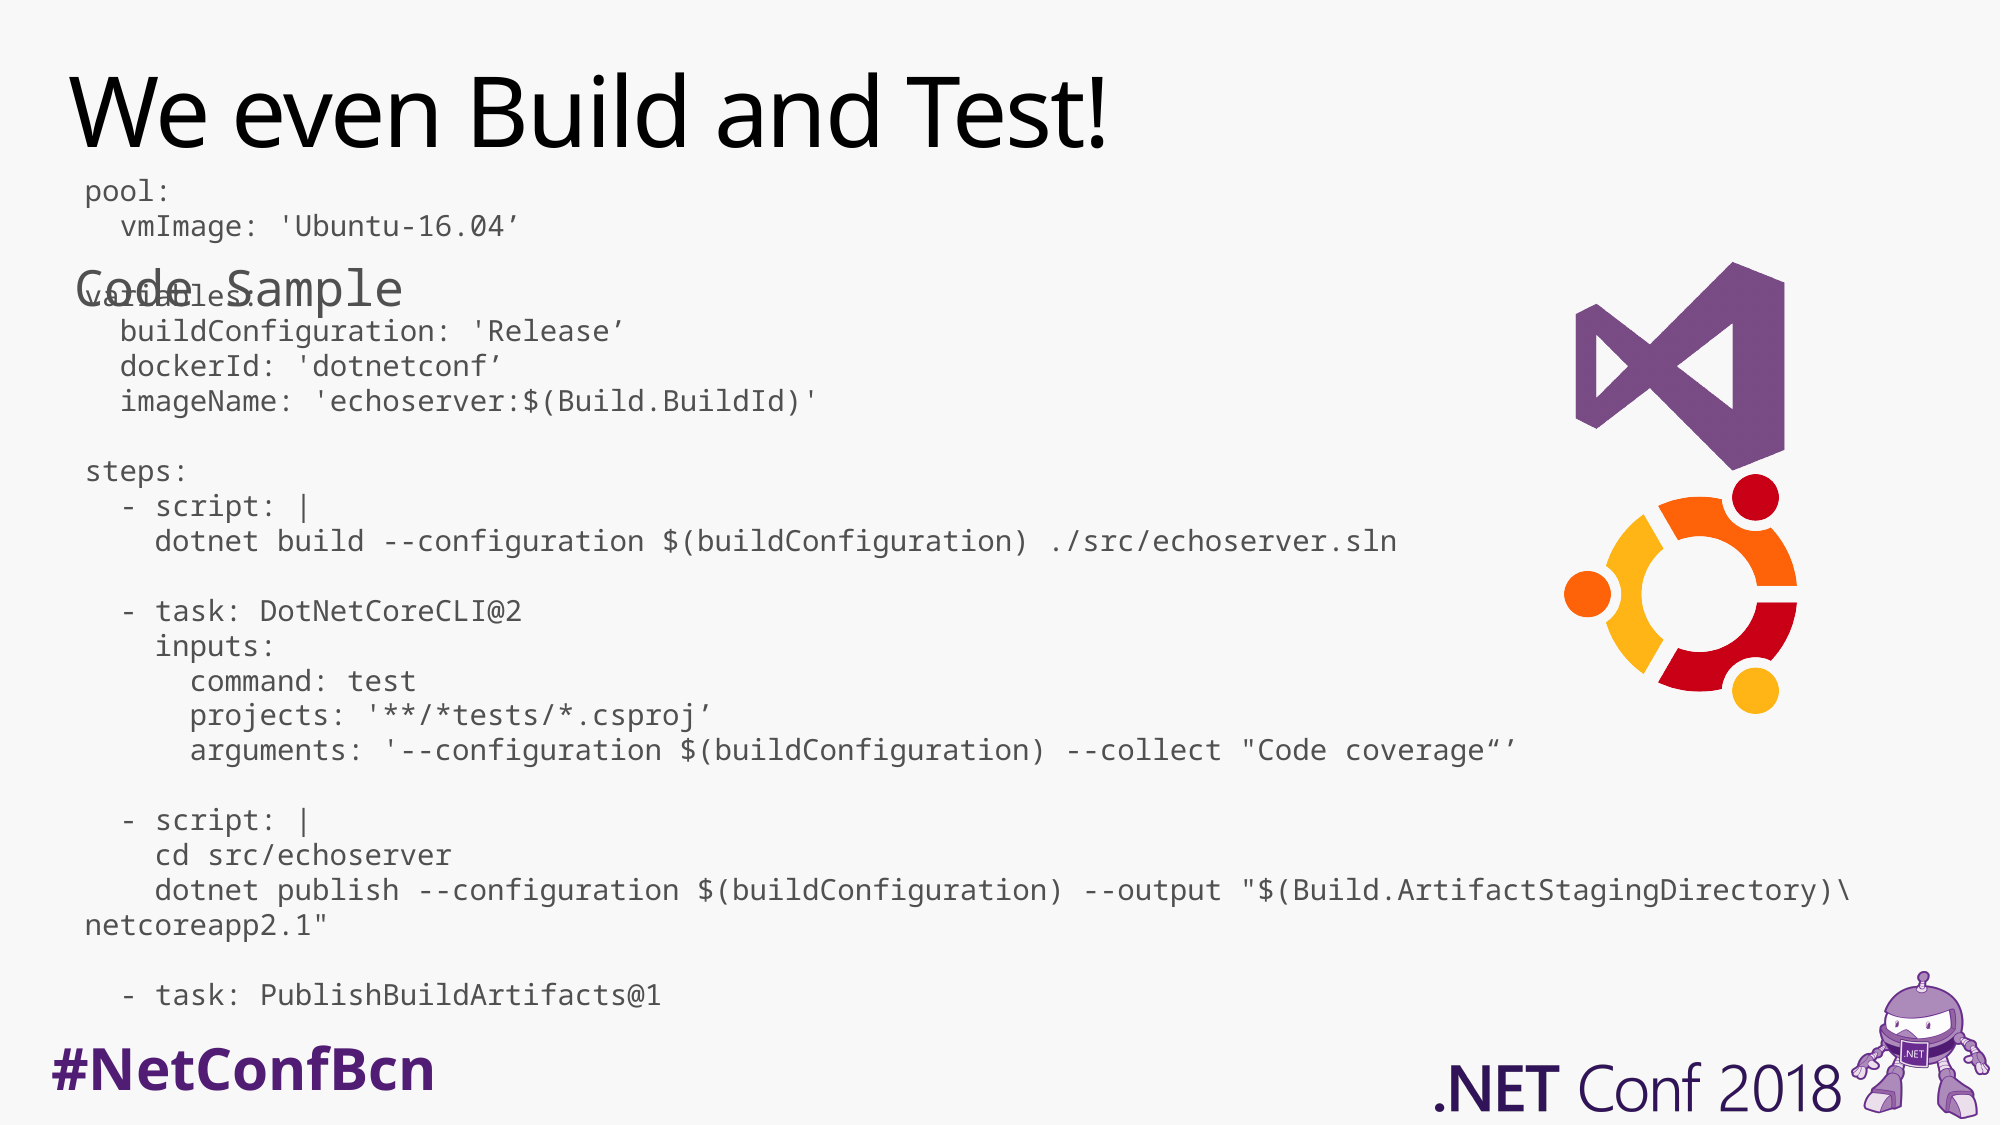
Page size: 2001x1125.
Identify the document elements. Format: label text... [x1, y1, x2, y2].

picture [1564, 474, 1797, 715]
text_box pool: vmImage: 'Ubuntu-16.04’ variables: buildConfiguration: 'Release’ dockerId: 'dotnetconf’ imageName: 'echoserver:$(Build.BuildId)' steps: - script: | dotnet build --configuration $(buildConfiguration) ./src/echoserver.sln - task: DotNetCoreCLI@2 inputs: command: test projects: '**/*tests/*.csproj’ arguments: '--configuration $(buildConfiguration) --collect "Code coverage“’ - script: | cd src/echoserver dotnet publish --configuration $(buildConfiguration) --output "$(Build.ArtifactStagingDirectory)\netcoreapp2.1" - task: PublishBuildArtifacts@1 [69, 164, 1975, 1019]
picture [1435, 1062, 1841, 1112]
picture [1575, 260, 1786, 471]
title We even Build and Test! [44, 47, 1957, 196]
picture [1851, 971, 1990, 1119]
